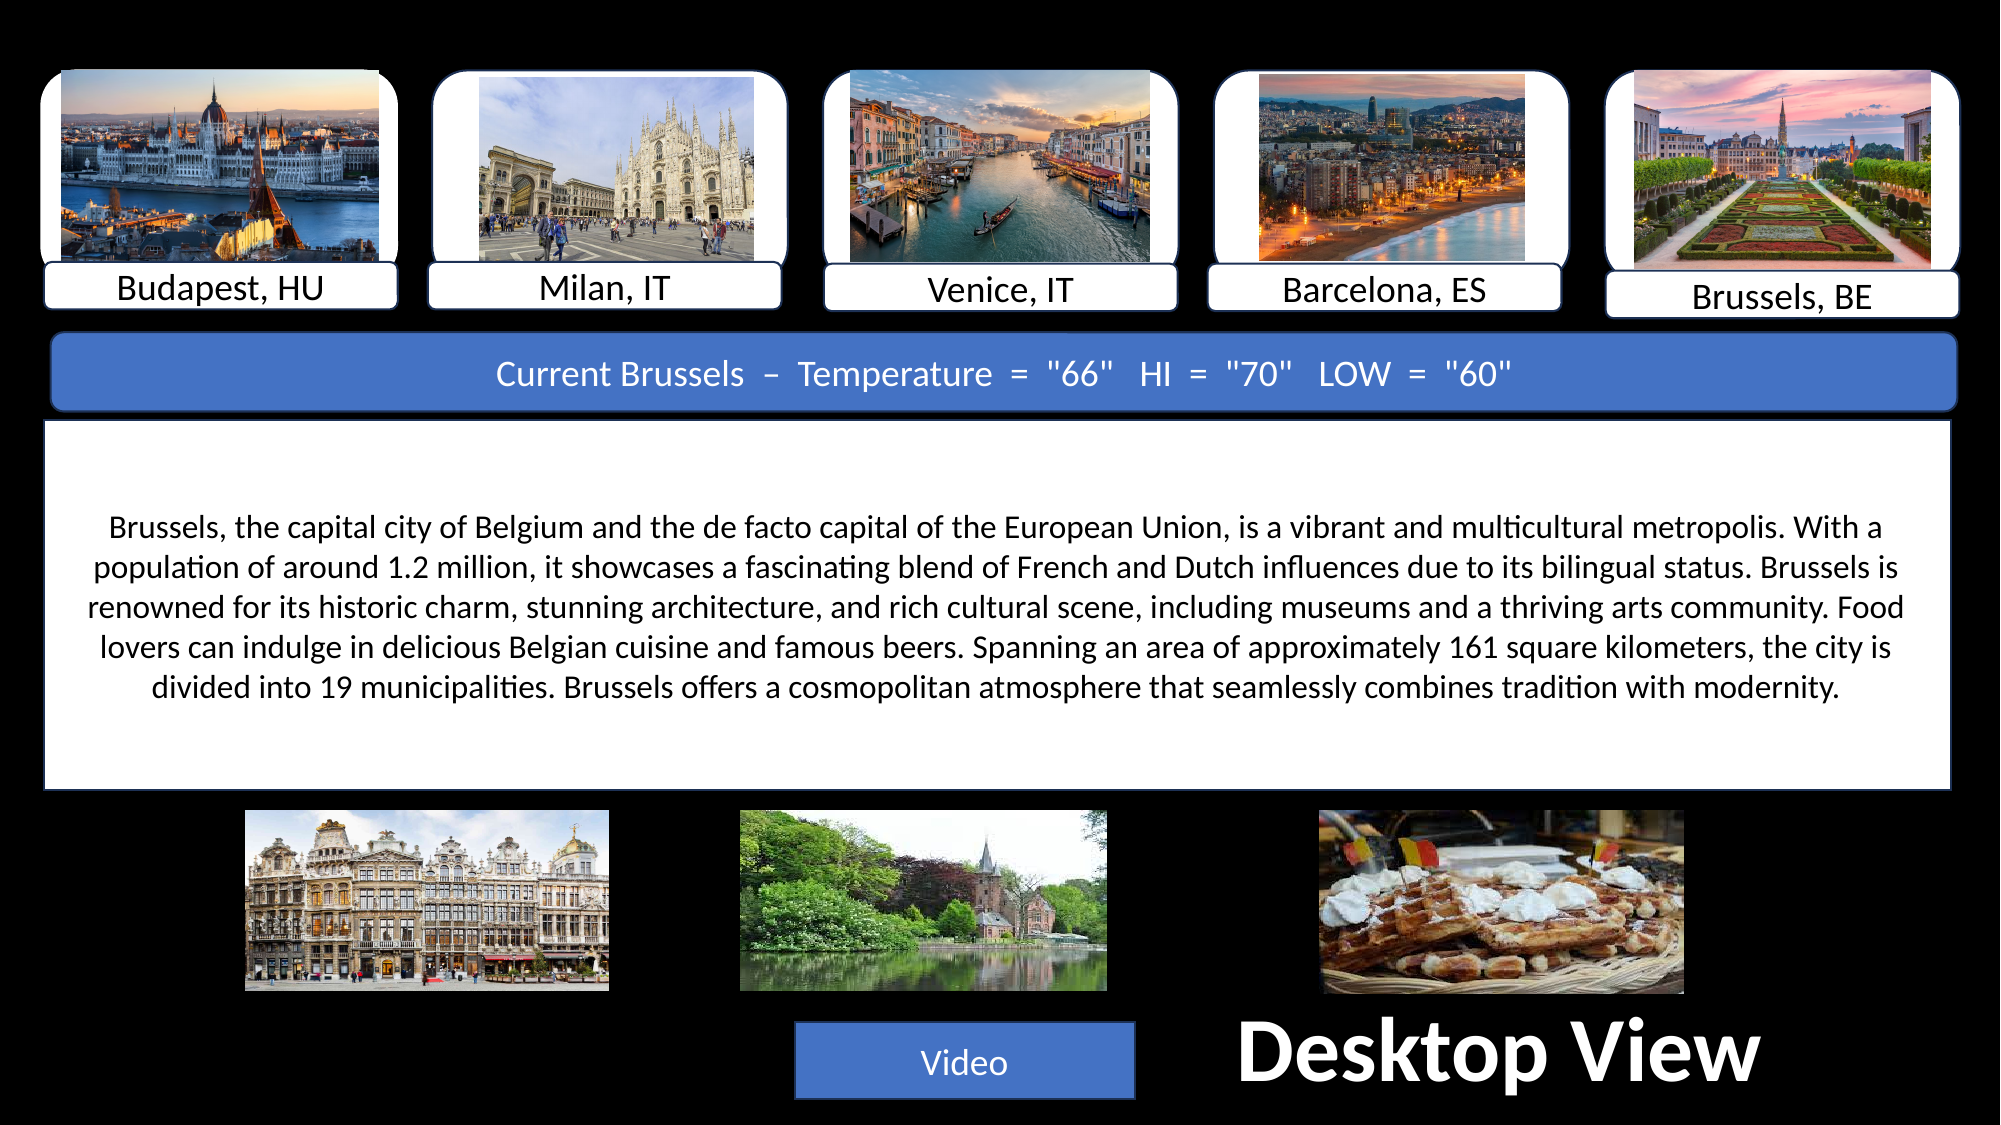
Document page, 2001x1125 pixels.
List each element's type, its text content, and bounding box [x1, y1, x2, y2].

text_box Barcelona, ES [1206, 262, 1563, 313]
picture [61, 70, 379, 263]
text_box [431, 69, 789, 267]
text_box [379, 73, 399, 261]
picture [1634, 70, 1931, 269]
text_box Brussels, BE [1604, 269, 1961, 320]
picture [740, 810, 1107, 991]
picture [479, 77, 754, 262]
text_box [821, 70, 850, 264]
picture [1319, 810, 1684, 994]
text_box Budapest, HU [42, 260, 399, 311]
text_box Brussels, the capital city of Belgium and the de facto capital of the European Union, is a vibrant and multicultural metropolis. With a population of around 1.2 million, it showcases a fascinating blend of French and Dutch influences due to its bilingual status. Brussels is renowned for its historic charm, stunning architecture, and rich cultural scene, including museums and a thriving arts community. Food lovers can indulge in delicious Belgian cuisine and famous beers. Spanning an area of approximately 161 square kilometers, the city is divided into 19 municipalities. Brussels offers a cosmopolitan atmosphere that seamlessly combines tradition with modernity. [43, 419, 1952, 791]
text_box Desktop View [1214, 981, 1785, 1107]
text_box [40, 72, 61, 264]
picture [850, 70, 1150, 262]
text_box Milan, IT [426, 260, 783, 311]
text_box [1212, 69, 1571, 269]
text_box [851, 69, 1180, 264]
picture [245, 810, 609, 991]
text_box Venice, IT [822, 262, 1179, 313]
picture [1259, 74, 1525, 261]
text_box Video [794, 1021, 1136, 1100]
text_box [1603, 69, 1962, 270]
text_box Current Brussels – Temperature = "66" HI = "70" LOW = "60" [49, 331, 1959, 413]
